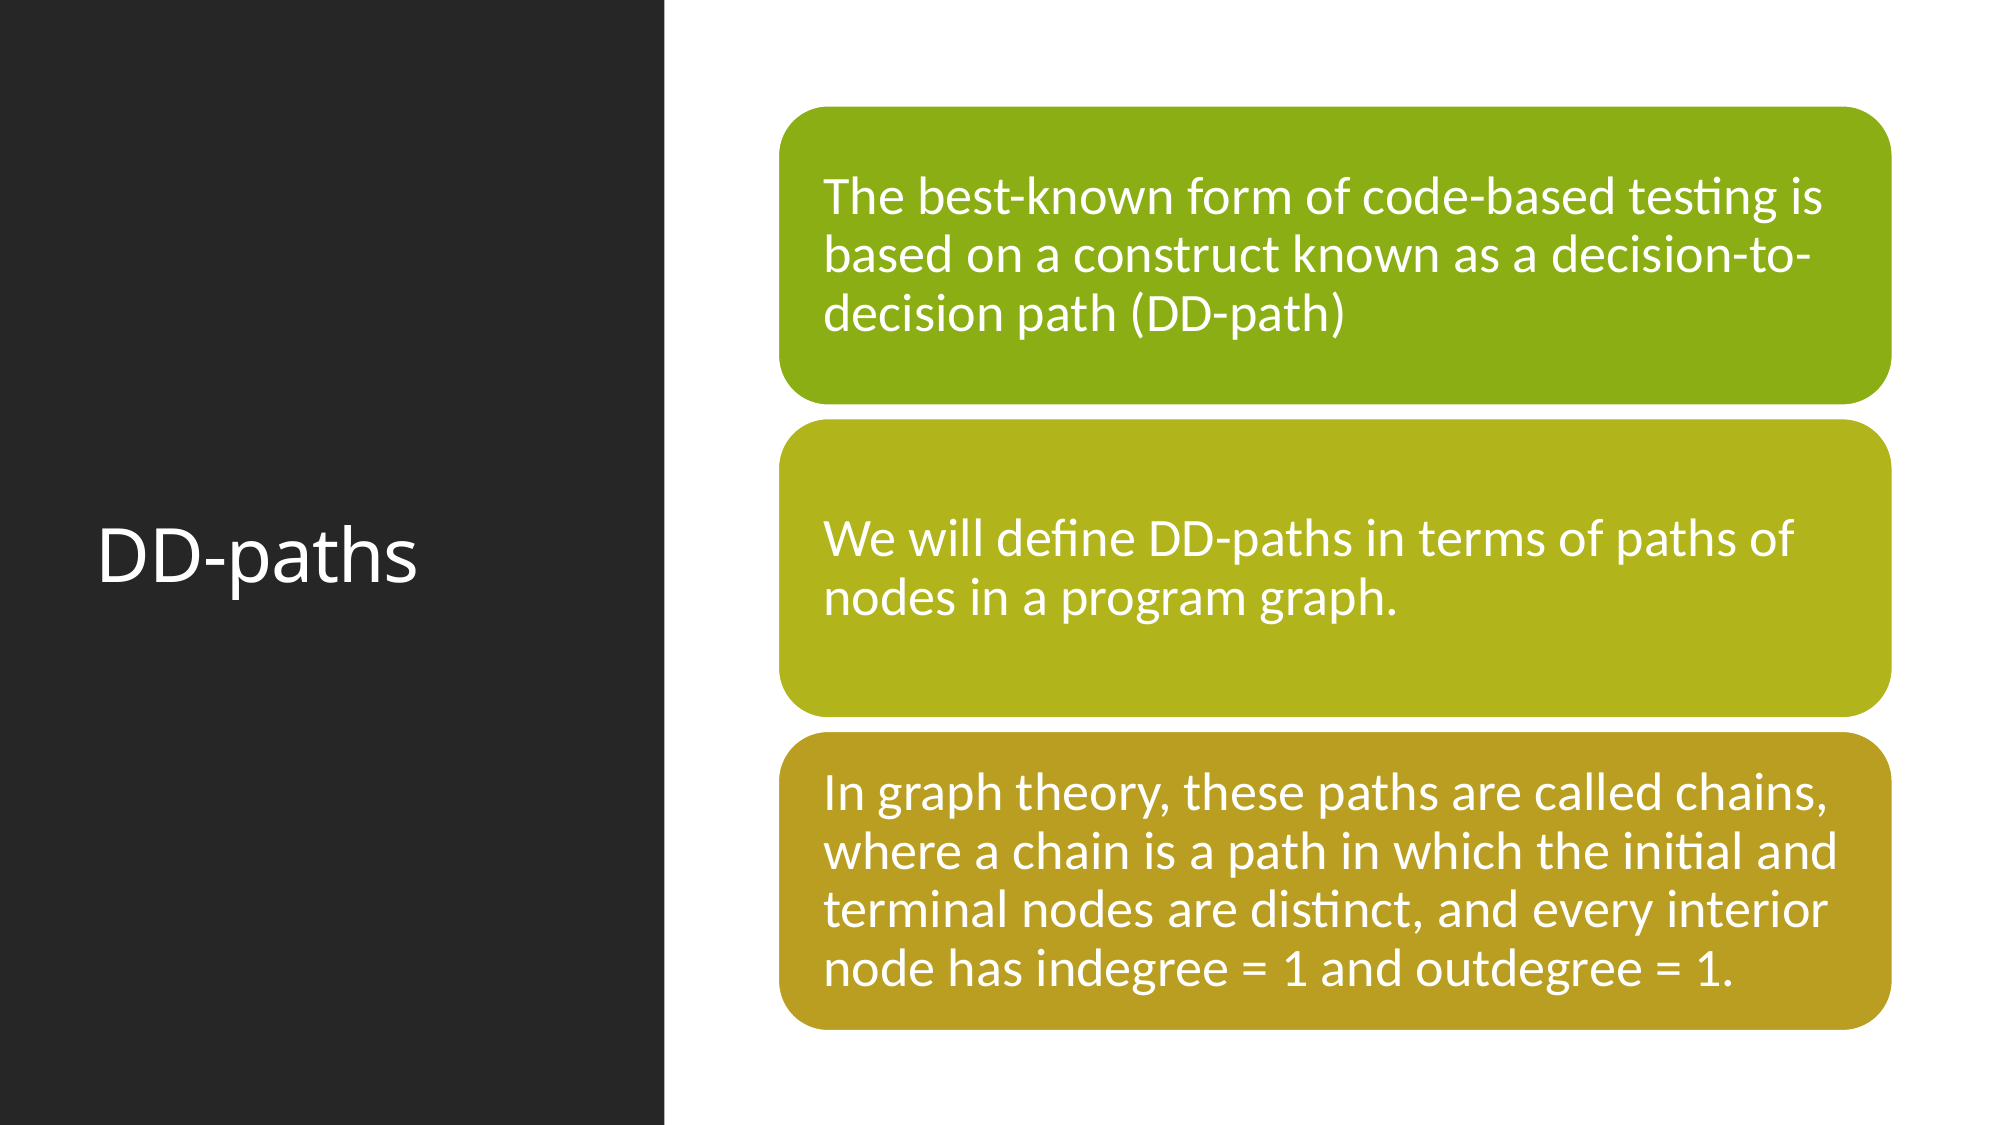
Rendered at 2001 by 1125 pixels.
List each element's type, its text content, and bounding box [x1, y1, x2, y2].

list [777, 104, 1894, 1033]
title DD-paths [80, 84, 587, 1032]
text_box [0, 0, 666, 1125]
text_box [666, 0, 2000, 1125]
